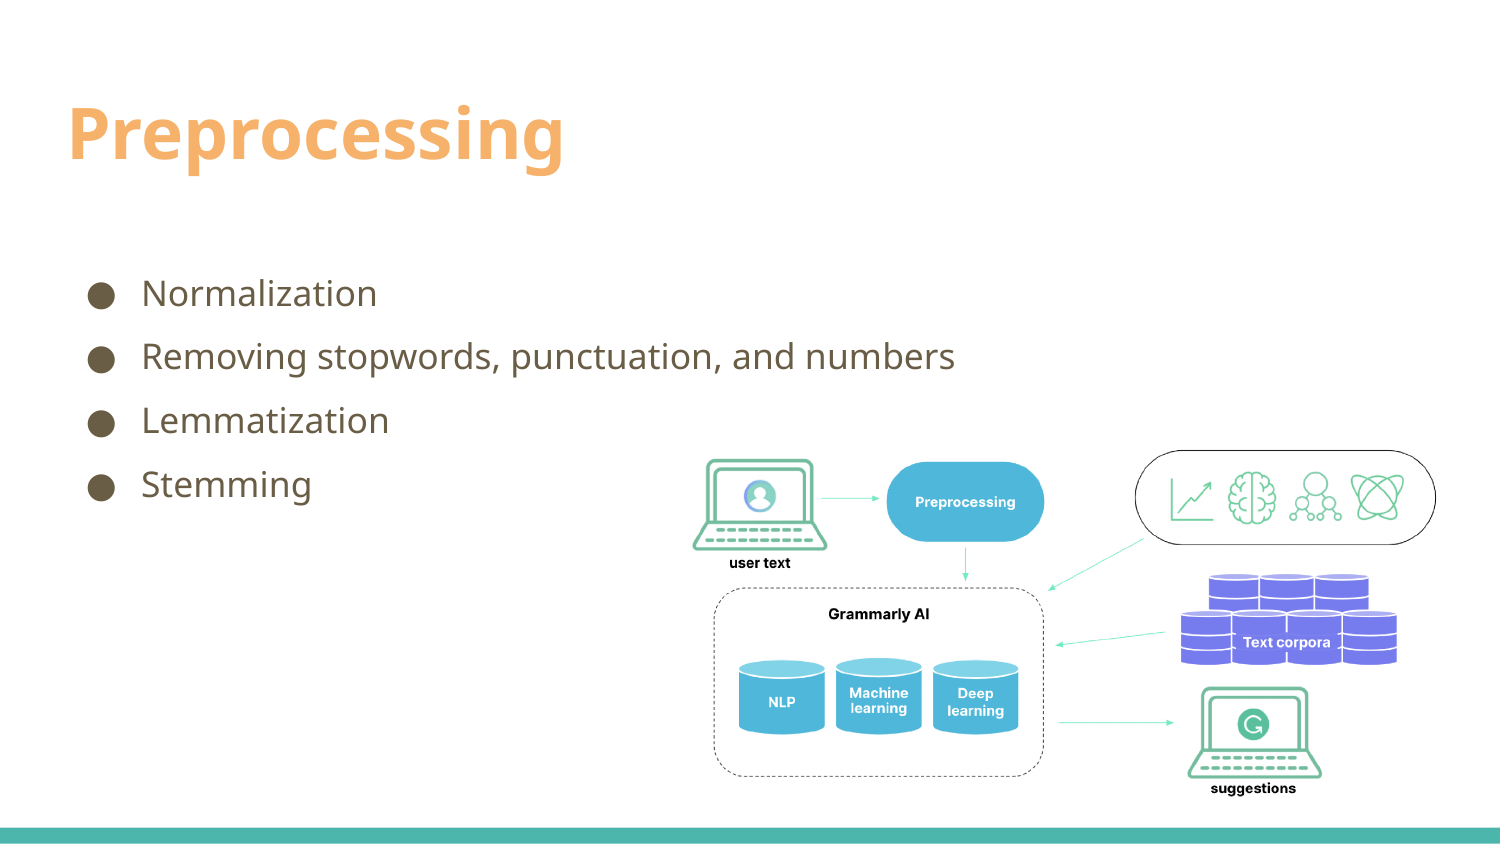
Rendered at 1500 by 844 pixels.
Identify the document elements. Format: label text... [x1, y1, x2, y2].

list Normalization Removing stopwords, punctuation, and numbers Lemmatization Stemming [51, 234, 1011, 735]
picture [649, 428, 1473, 809]
title Preprocessing [51, 72, 1449, 189]
